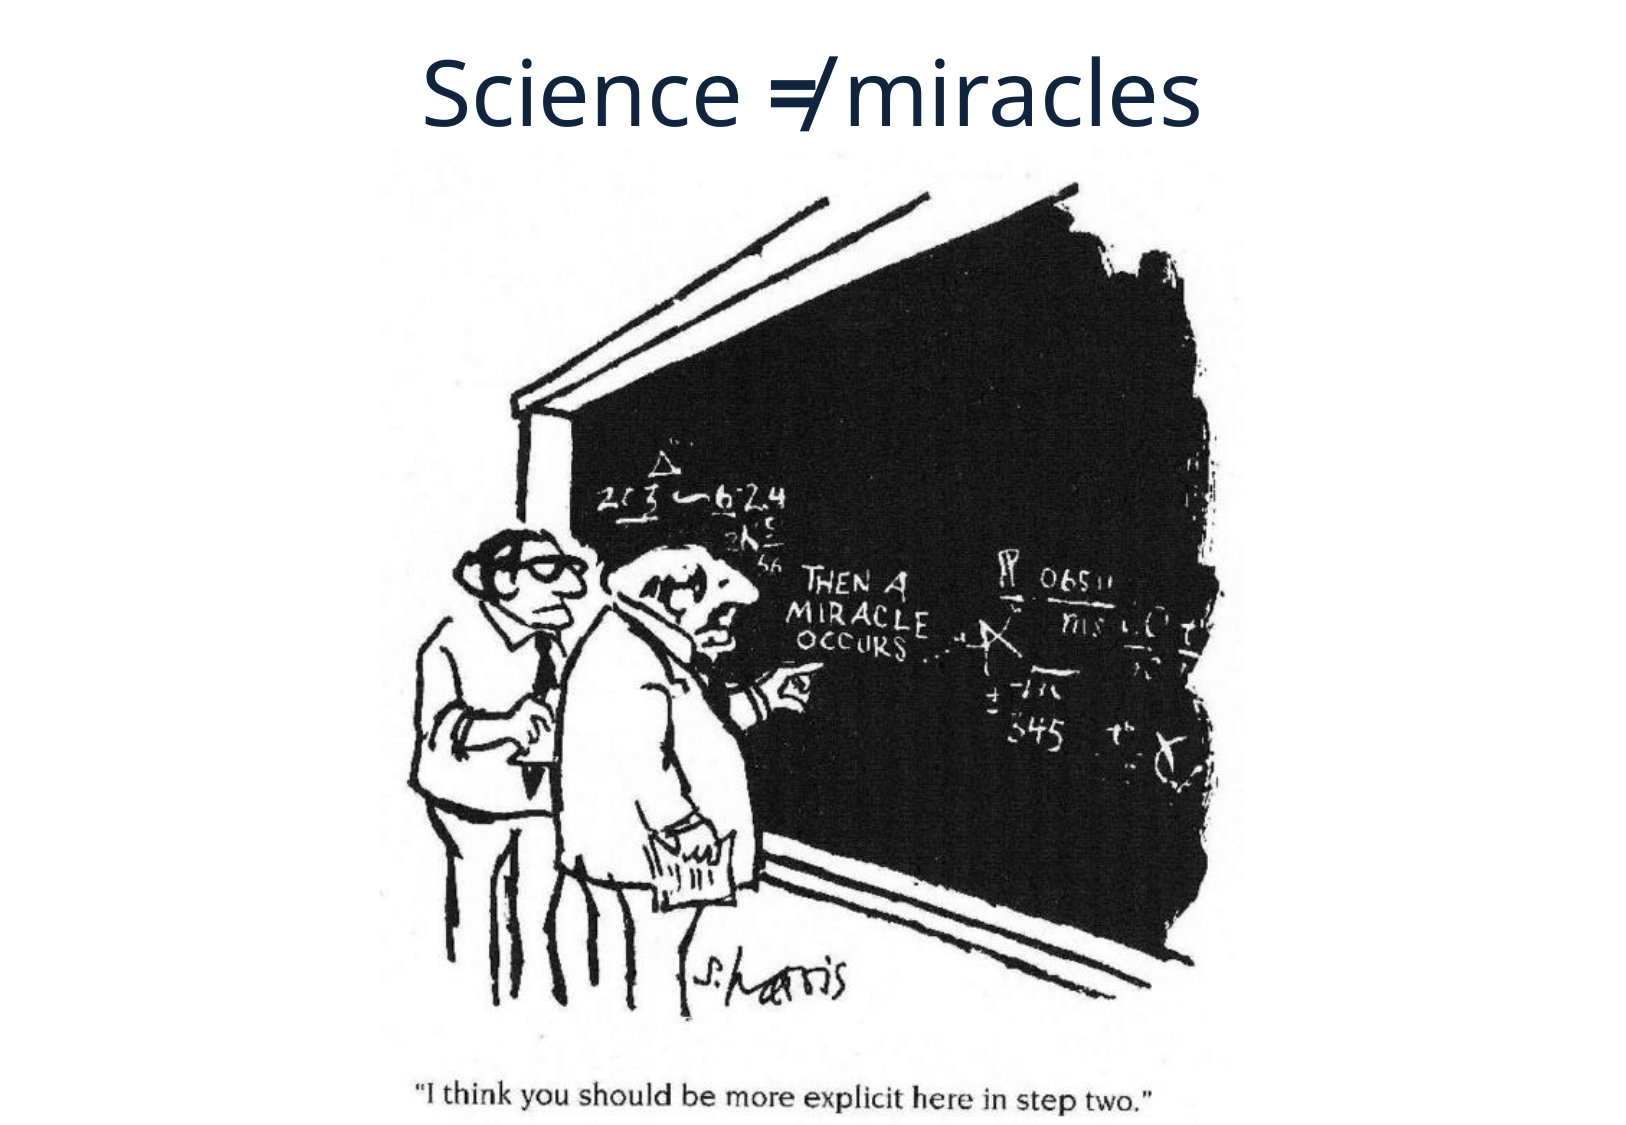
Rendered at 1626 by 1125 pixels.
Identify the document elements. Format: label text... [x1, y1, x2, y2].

title Science ≠ miracles [0, 0, 1625, 184]
picture [380, 149, 1245, 1125]
